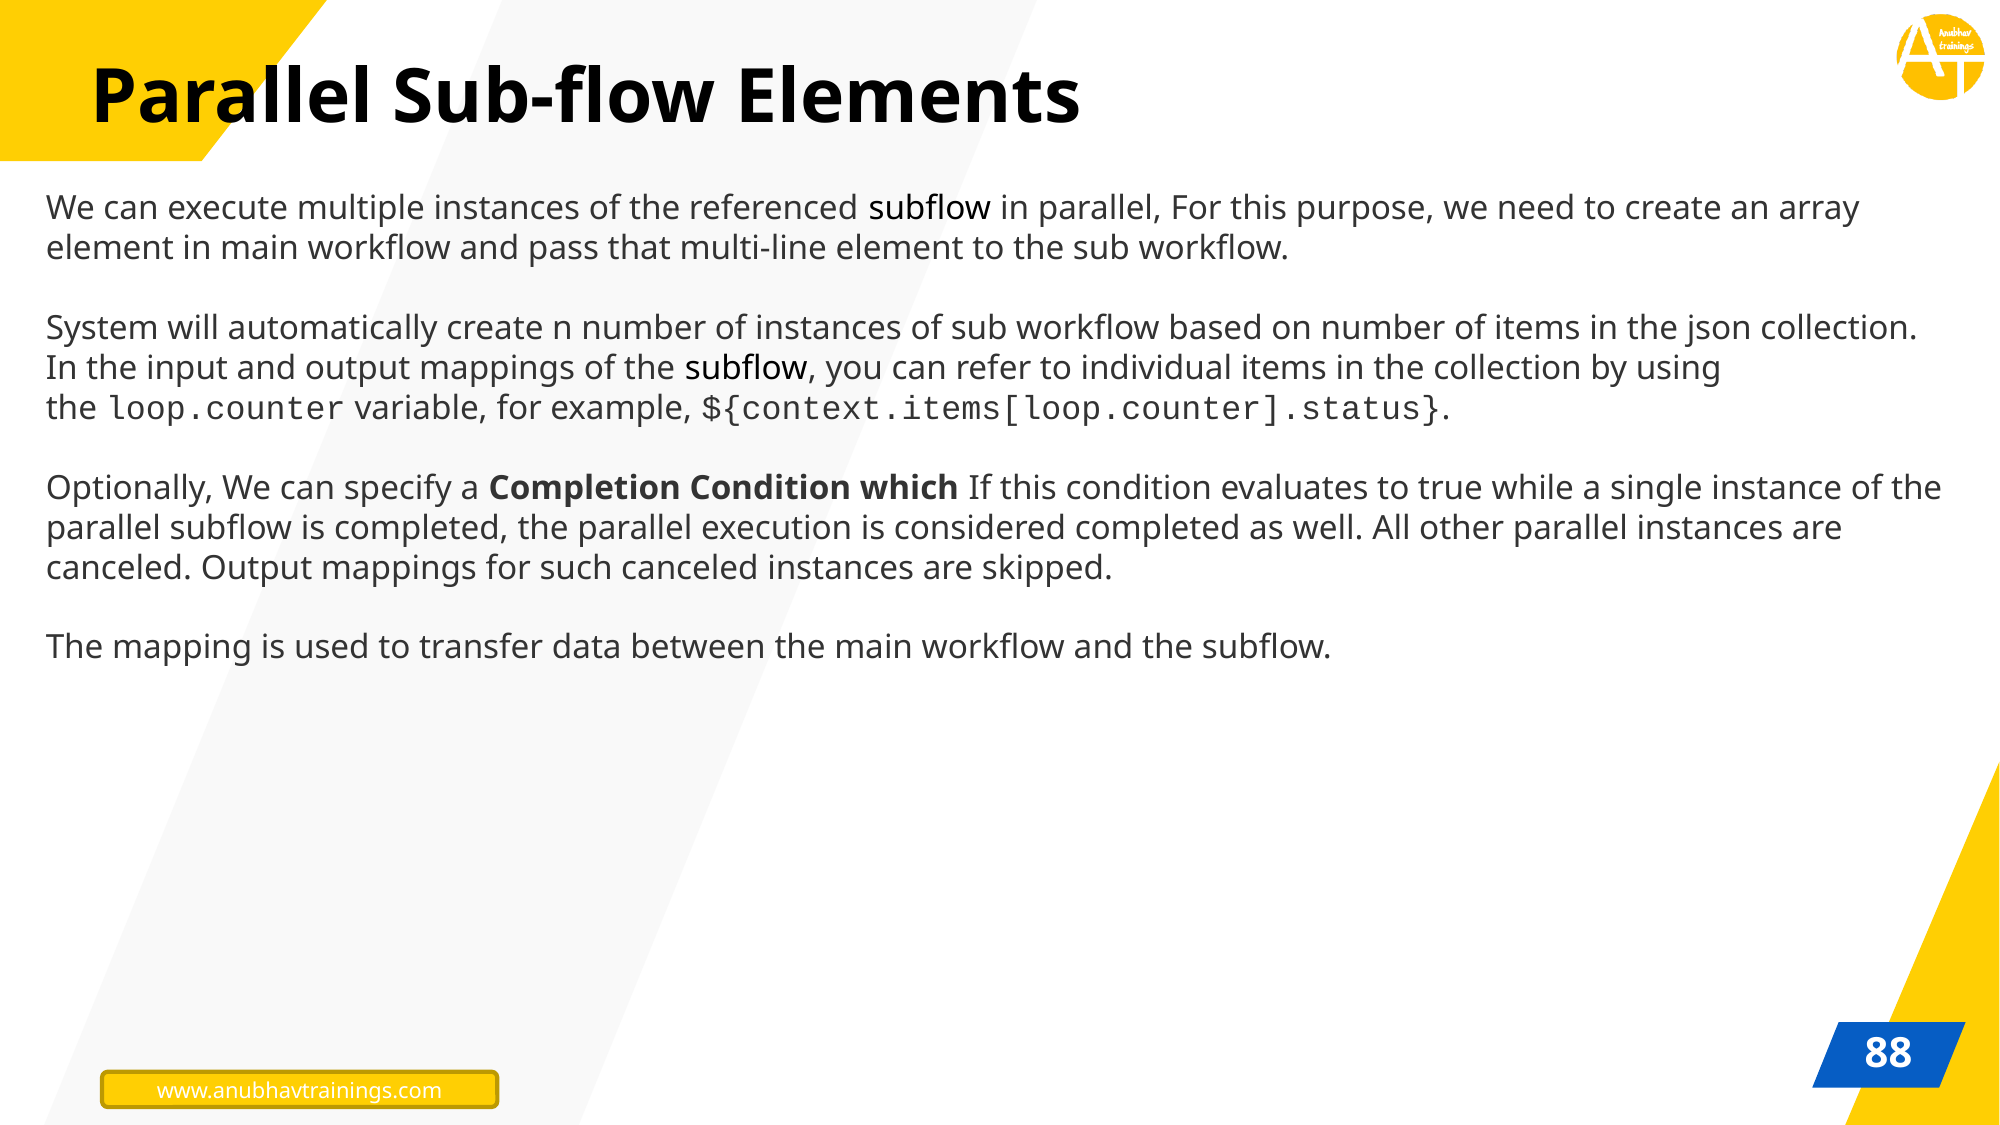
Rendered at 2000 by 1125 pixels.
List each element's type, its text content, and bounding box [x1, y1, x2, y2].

picture [1888, 8, 1989, 108]
slide_number 88 [1847, 1024, 1931, 1086]
text_box www.anubhavtrainings.com [99, 1069, 500, 1110]
text_box [0, 0, 329, 164]
text_box We can execute multiple instances of the referenced subflow in parallel, For this purpose, we need to create an array element in main workflow and pass that multi-line element to the sub workflow. System will automatically create n number of instances of sub workflow based on number of items in the json collection. In the input and output mappings of the subflow, you can refer to individual items in the collection by using the loop.counter variable, for example, ${context.items[loop.counter].status}. Optionally, We can specify a Completion Condition which If this condition evaluates to true while a single instance of the parallel subflow is completed, the parallel execution is considered completed as well. All other parallel instances are canceled. Output mappings for such canceled instances are skipped. The mapping is used to transfer data between the main workflow and the subflow. [31, 179, 1969, 673]
title Parallel Sub-flow Elements [90, 31, 1792, 148]
